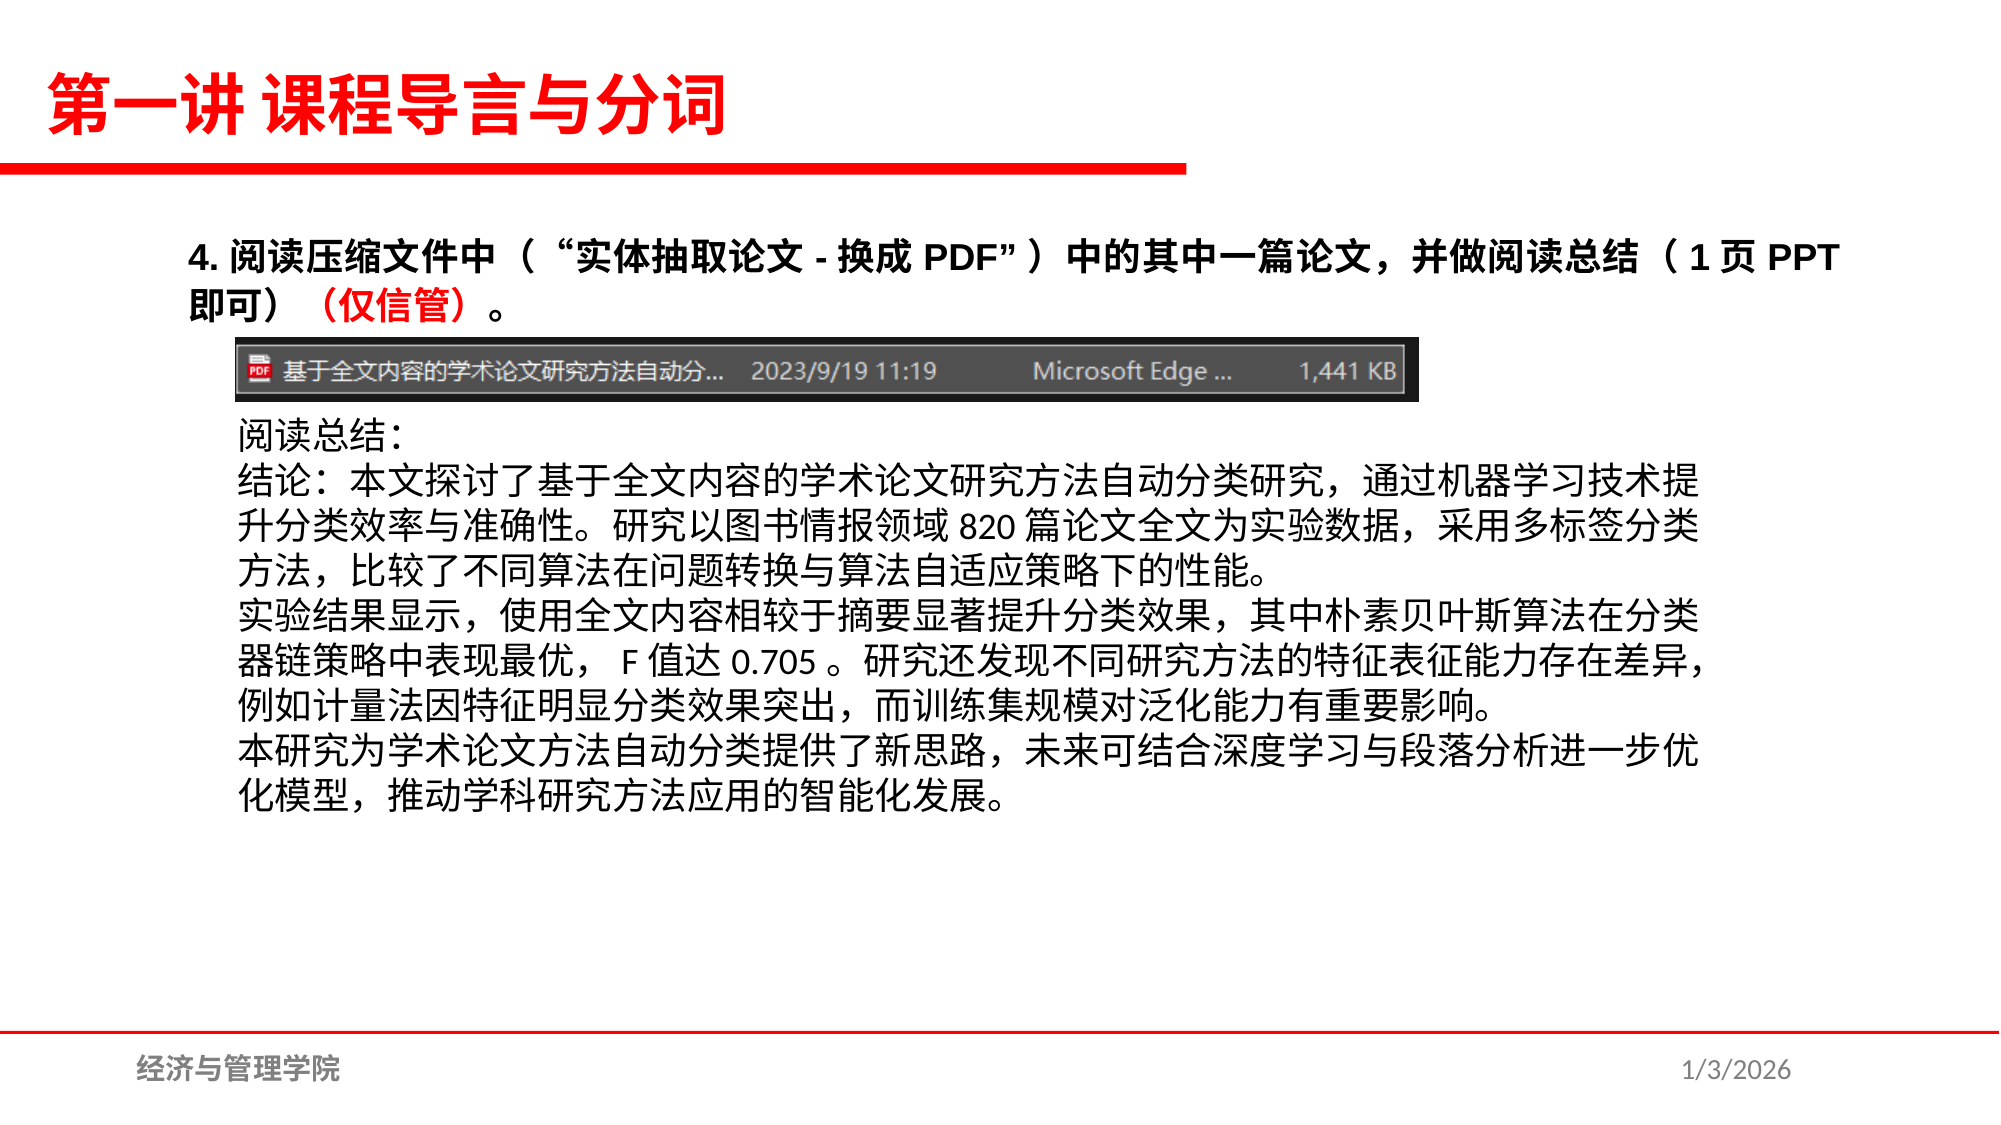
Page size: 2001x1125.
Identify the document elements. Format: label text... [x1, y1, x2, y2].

text_box 阅读总结： 结论：本文探讨了基于全文内容的学术论文研究方法自动分类研究，通过机器学习技术提升分类效率与准确性。研究以图书情报领域820篇论文全文为实验数据，采用多标签分类方法，比较了不同算法在问题转换与算法自适应策略下的性能。 实验结果显示，使用全文内容相较于摘要显著提升分类效果，其中朴素贝叶斯算法在分类器链策略中表现最优，F值达0.705。研究还发现不同研究方法的特征表征能力存在差异，例如计量法因特征明显分类效果突出，而训练集规模对泛化能力有重要影响。 本研究为学术论文方法自动分类提供了新思路，未来可结合深度学习与段落分析进一步优化模型，推动学科研究方法应用的智能化发展。 [222, 404, 1720, 824]
text_box 第一讲 课程导言与分词 [16, 47, 744, 151]
picture [235, 337, 1420, 403]
text_box 4.阅读压缩文件中（“实体抽取论文-换成PDF”）中的其中一篇论文，并做阅读总结（1页PPT即可）（仅信管）。 [153, 218, 1870, 909]
